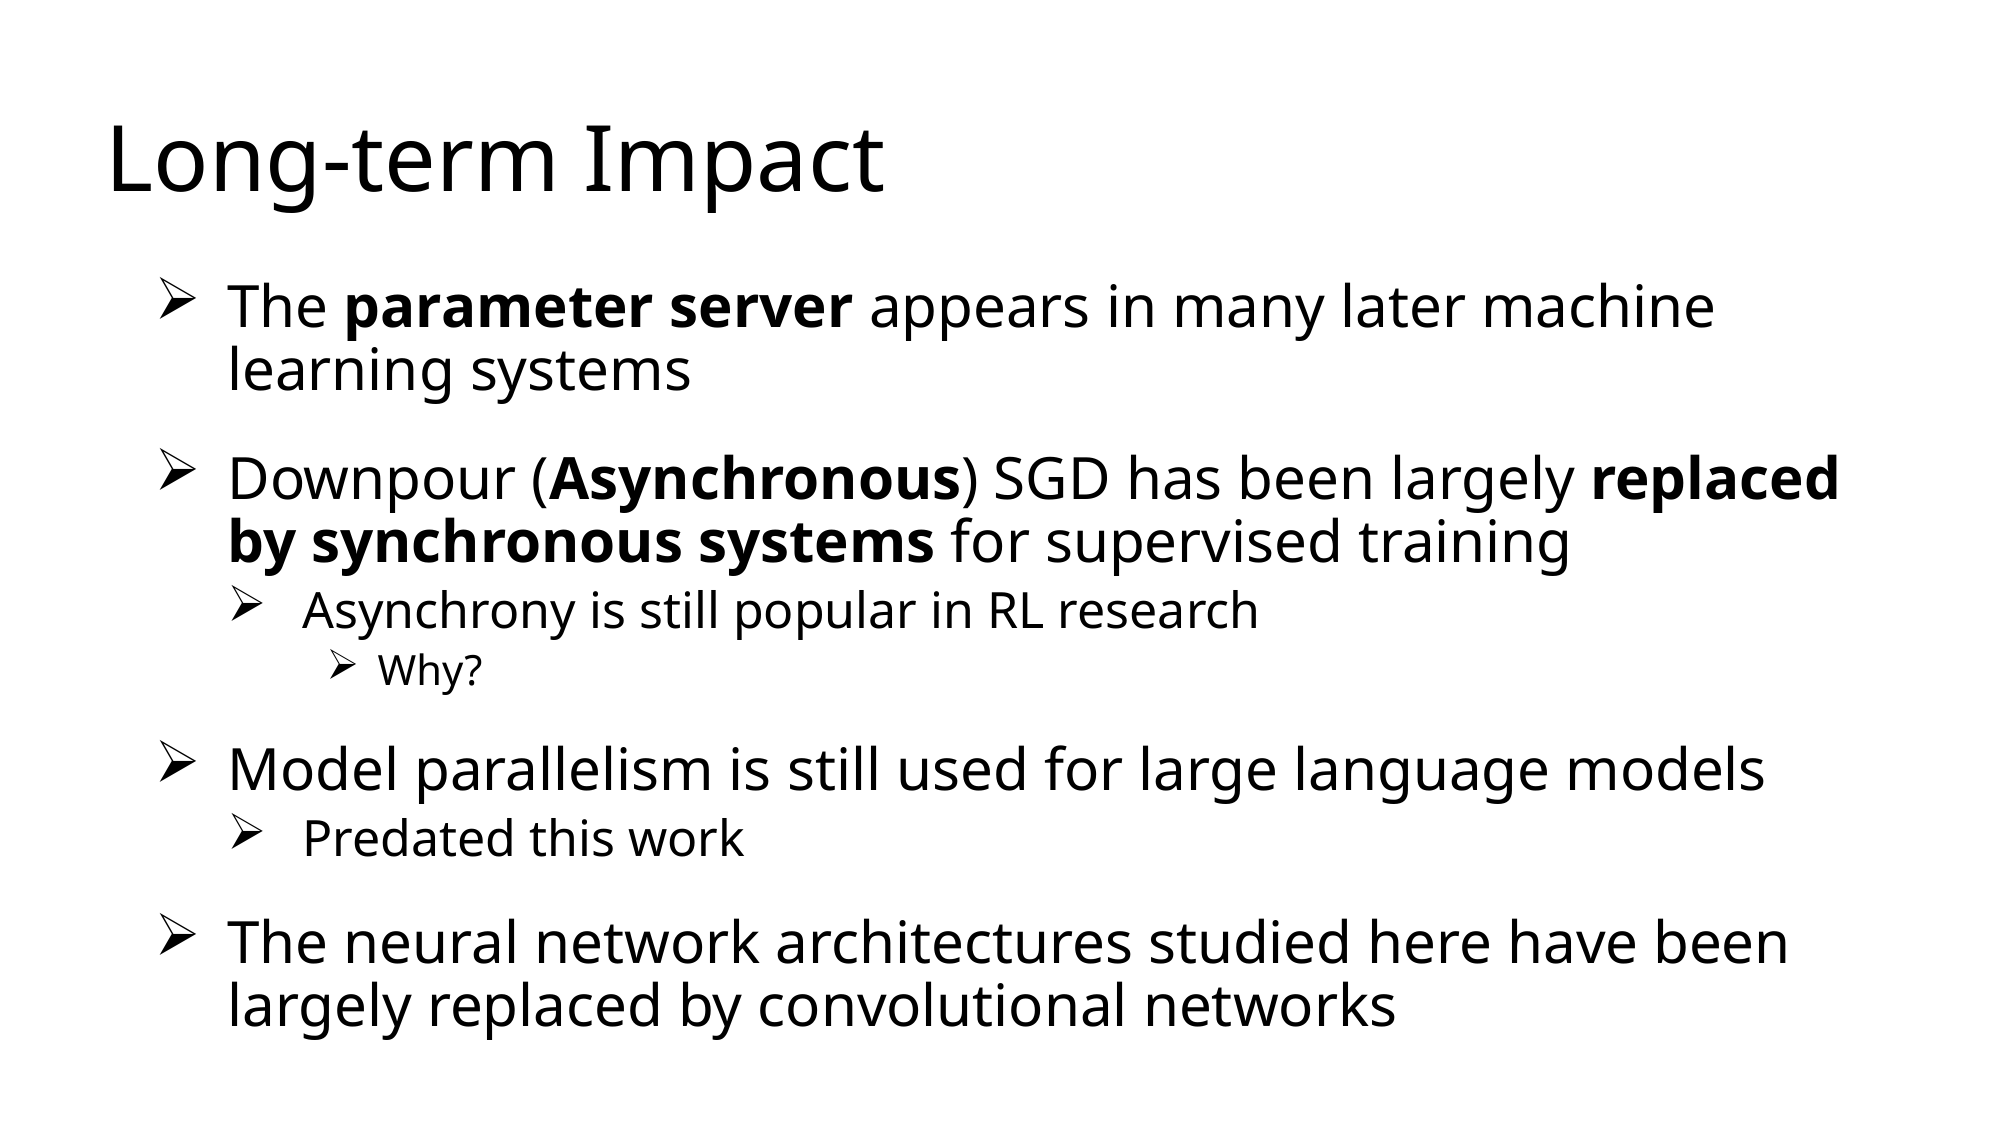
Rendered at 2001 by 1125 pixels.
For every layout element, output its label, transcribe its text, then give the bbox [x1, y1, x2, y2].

list The parameter server appears in many later machine learning systems Downpour (Asynchronous) SGD has been largely replaced by synchronous systems for supervised training Asynchrony is still popular in RL research Why? Model parallelism is still used for large language models Predated this work The neural network architectures studied here have been largely replaced by convolutional networks [137, 270, 1863, 1073]
title Long-term Impact [90, 52, 1863, 271]
